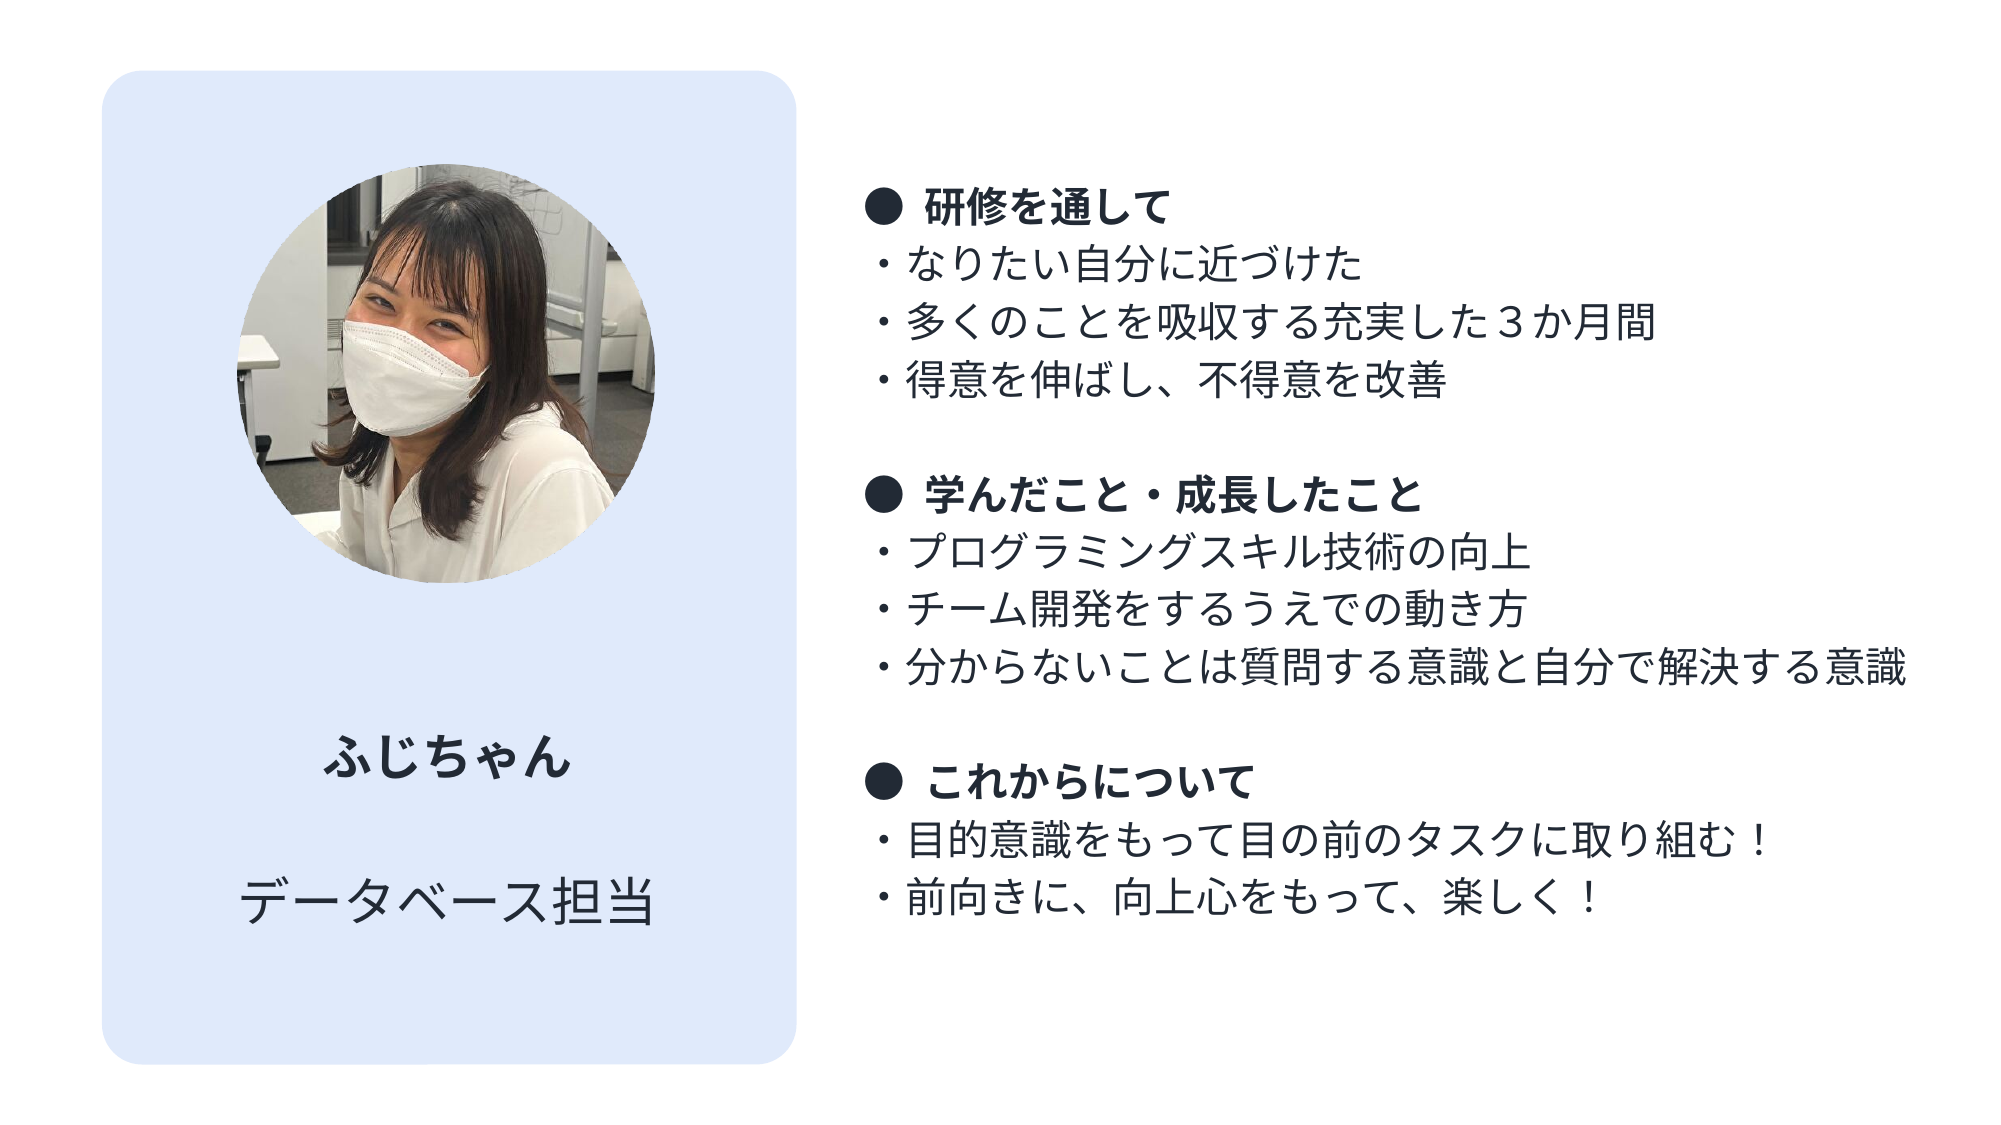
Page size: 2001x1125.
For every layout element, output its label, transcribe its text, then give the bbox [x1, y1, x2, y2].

text_box [101, 70, 797, 1065]
picture [236, 163, 655, 583]
text_box ● 研修を通して ・なりたい自分に近づけた ・多くのことを吸収する充実した３か月間 ・得意を伸ばし、不得意を改善 ● 学んだこと・成長したこと ・プログラミングスキル技術の向上 ・チーム開発をするうえでの動き方 ・分からないことは質問する意識と自分で解決する意識 ● これからについて ・目的意識をもって目の前のタスクに取り組む！ ・前向きに、向上心をもって、楽しく！ [843, 153, 1987, 941]
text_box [145, 698, 750, 984]
